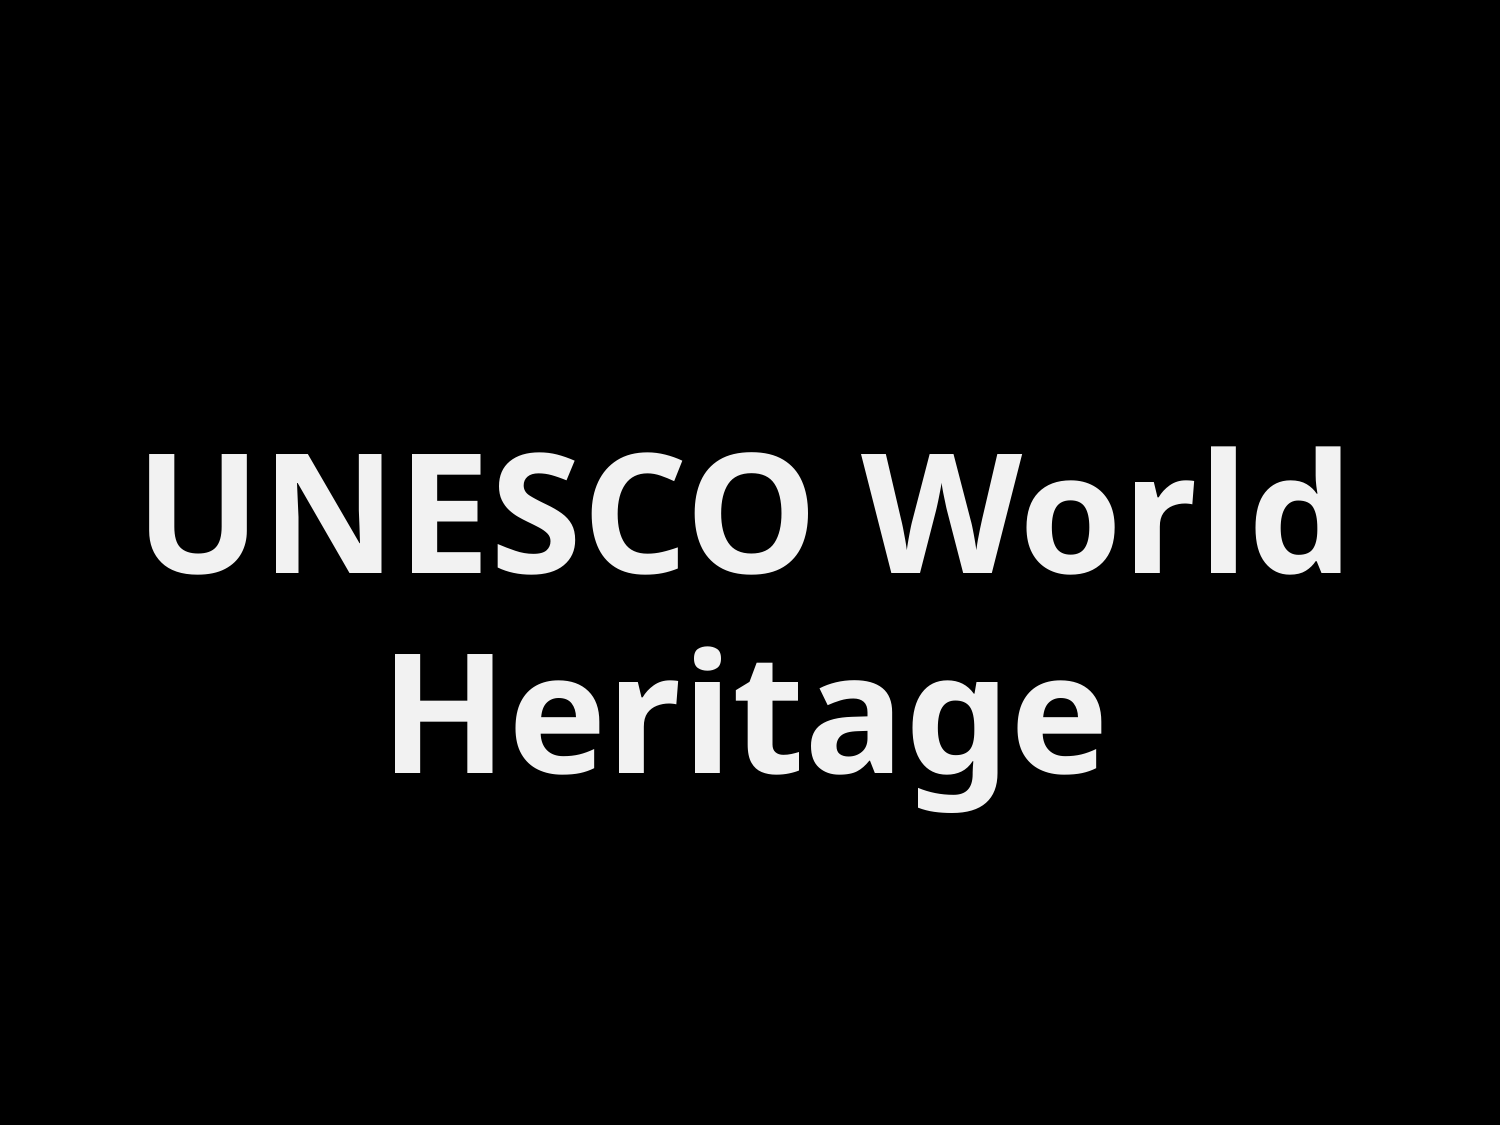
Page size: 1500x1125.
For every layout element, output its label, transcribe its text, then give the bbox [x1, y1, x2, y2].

list UNESCO World Heritage [52, 131, 1439, 1083]
